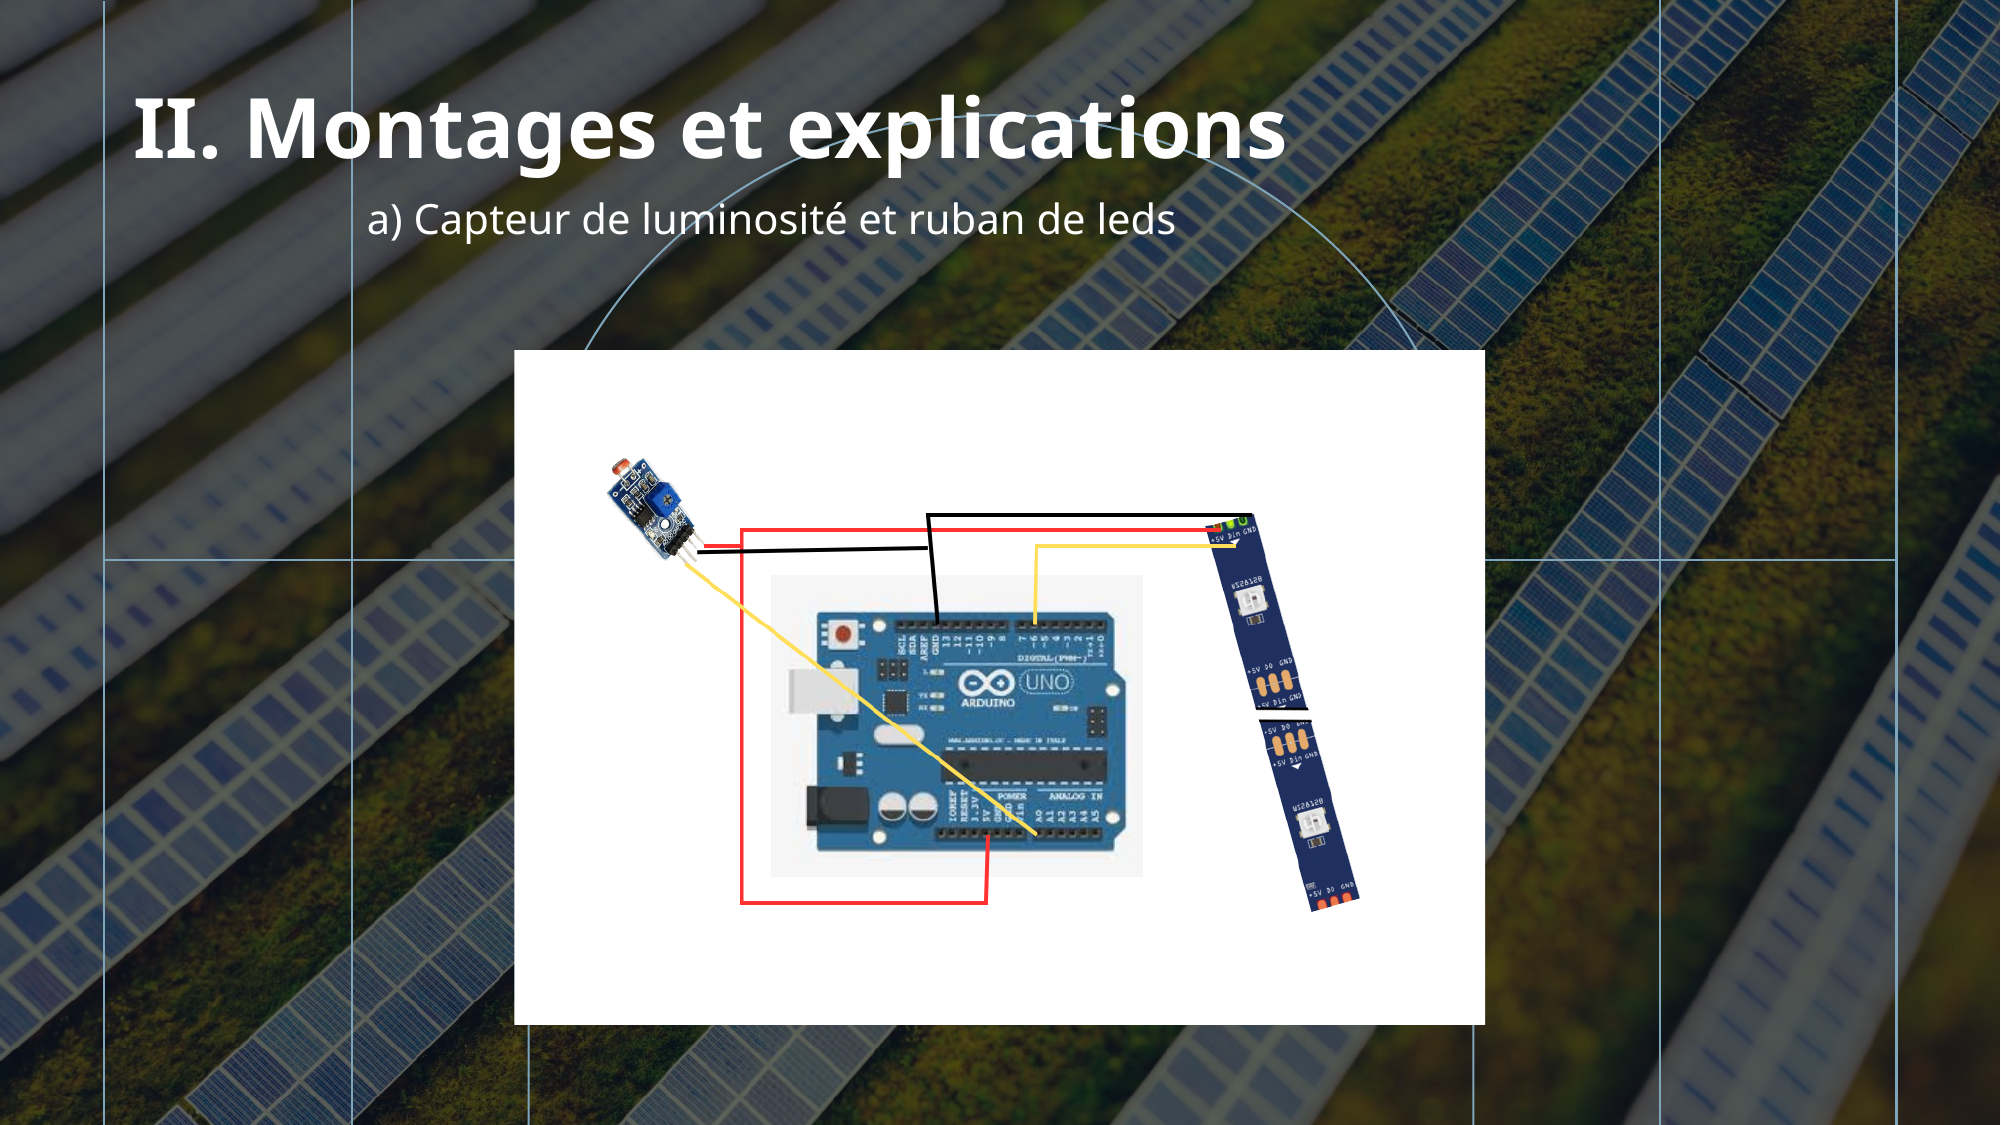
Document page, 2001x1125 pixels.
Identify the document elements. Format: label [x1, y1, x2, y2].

picture [514, 350, 1486, 1025]
picture [0, 0, 103, 1125]
picture [1897, 0, 2000, 1125]
text_box [103, 0, 1897, 1125]
